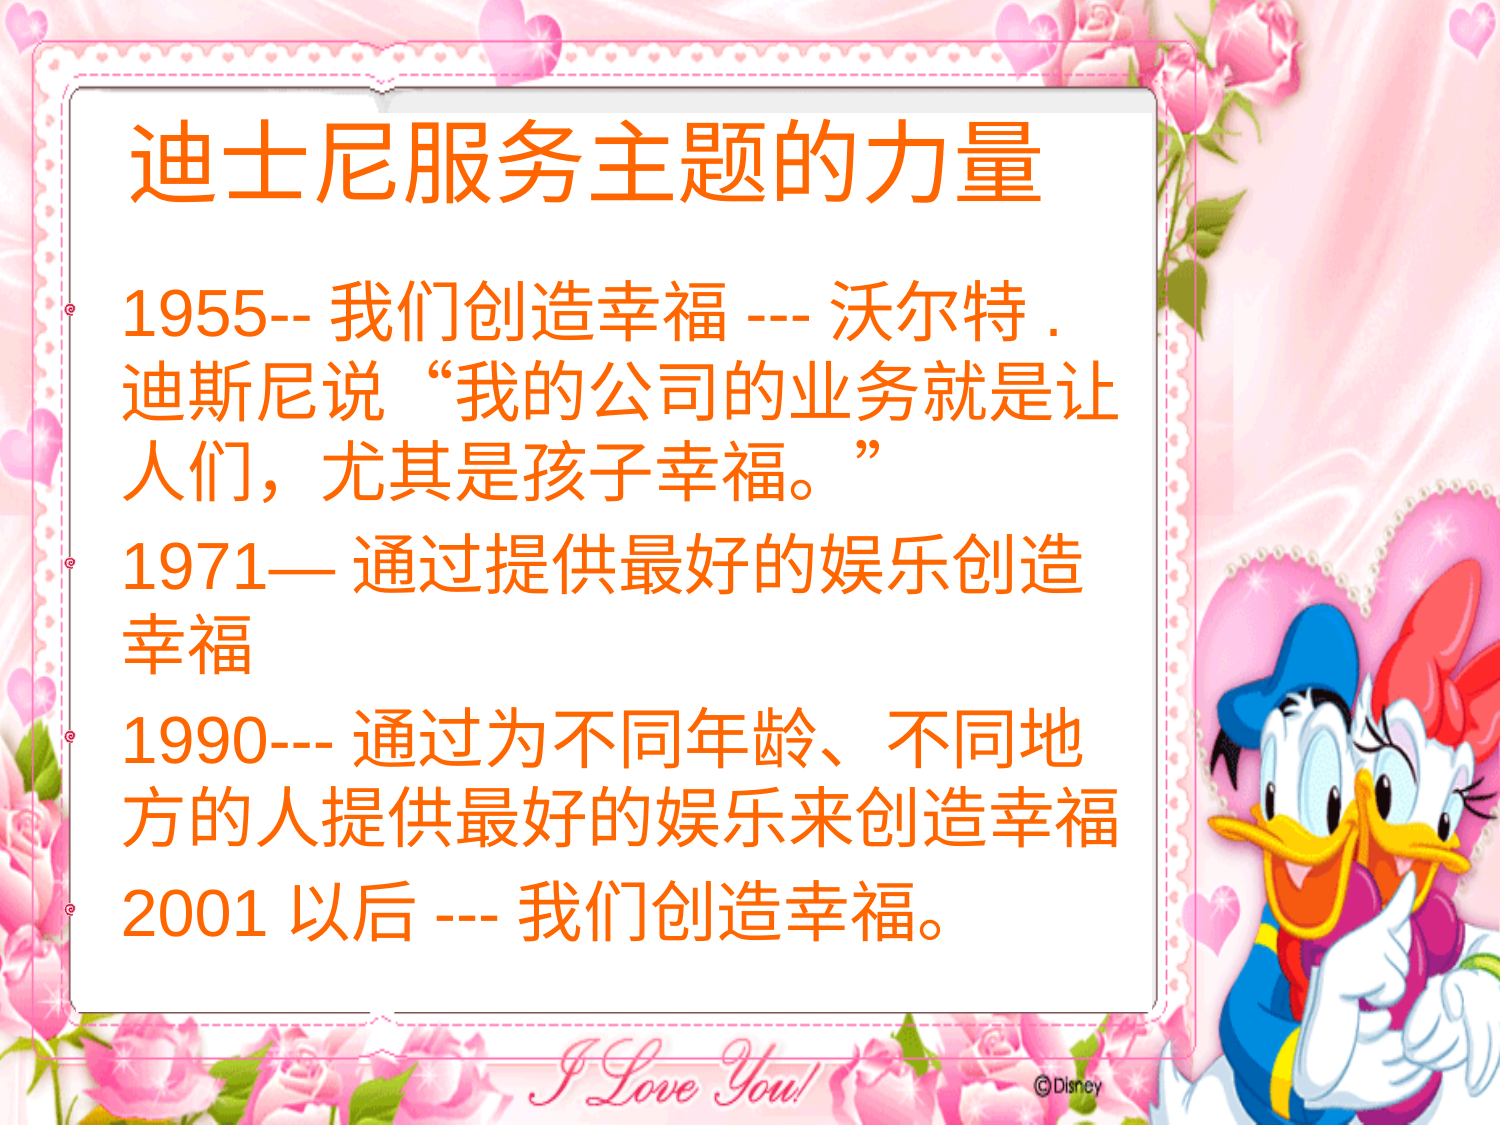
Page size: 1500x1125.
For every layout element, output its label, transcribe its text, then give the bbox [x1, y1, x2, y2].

text_box [76, 113, 1152, 1012]
list 1955--我们创造幸福---沃尔特.迪斯尼说“我的公司的业务就是让人们，尤其是孩子幸福。” 1971—通过提供最好的娱乐创造幸福 1990---通过为不同年龄、不同地方的人提供最好的娱乐来创造幸福 2001以后---我们创造幸福。 [49, 262, 1141, 1001]
picture [0, 0, 1500, 1125]
title 迪士尼服务主题的力量 [29, 66, 1144, 255]
